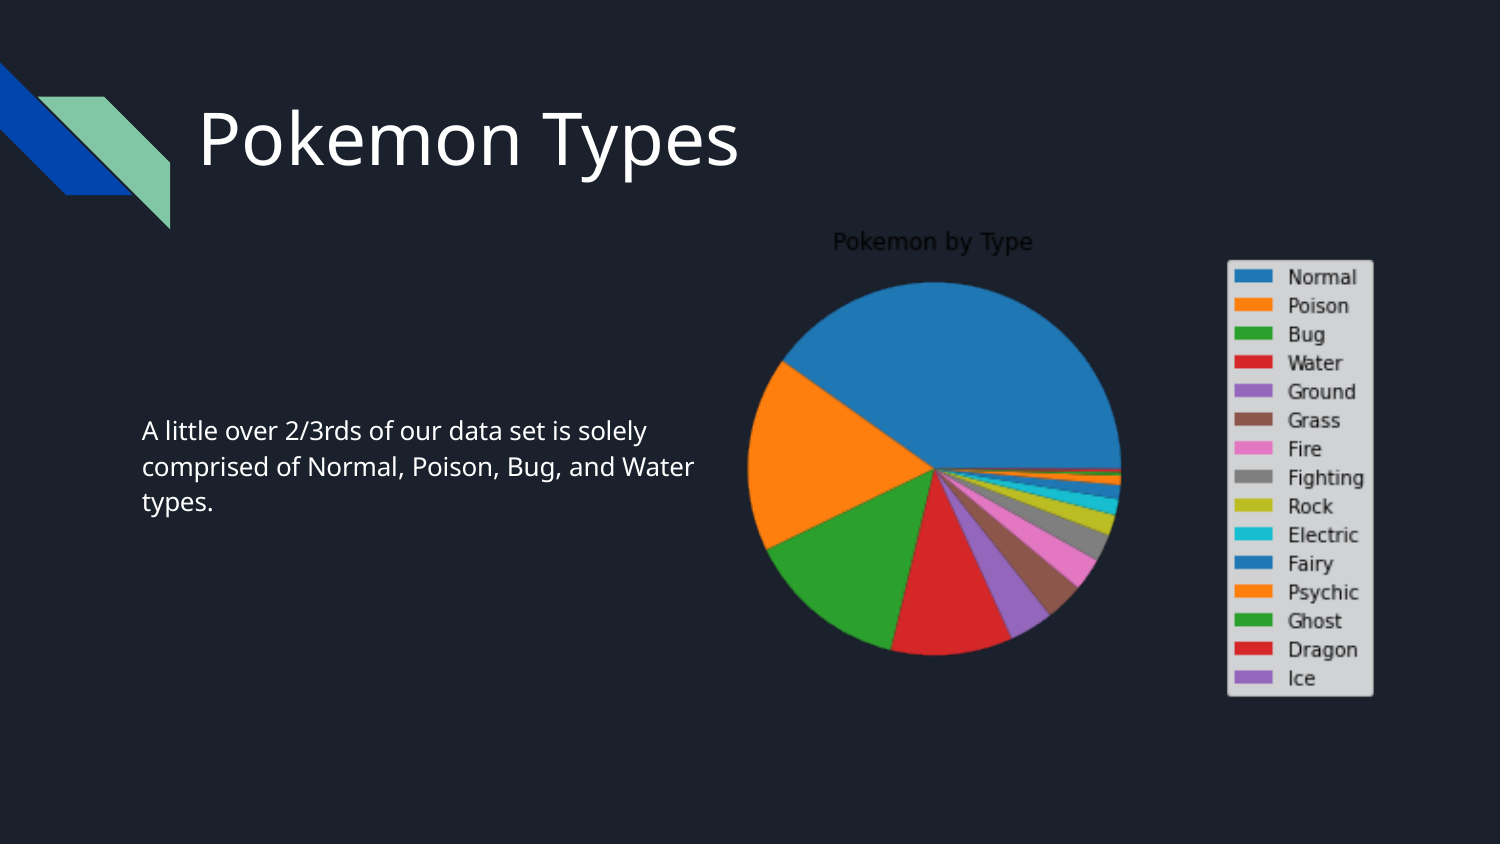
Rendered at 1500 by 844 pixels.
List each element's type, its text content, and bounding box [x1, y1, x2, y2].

list A little over 2/3rds of our data set is solely comprised of Normal, Poison, Bug, and Water types. [126, 394, 595, 533]
title Pokemon Types [182, 77, 806, 323]
picture [600, 217, 1386, 710]
